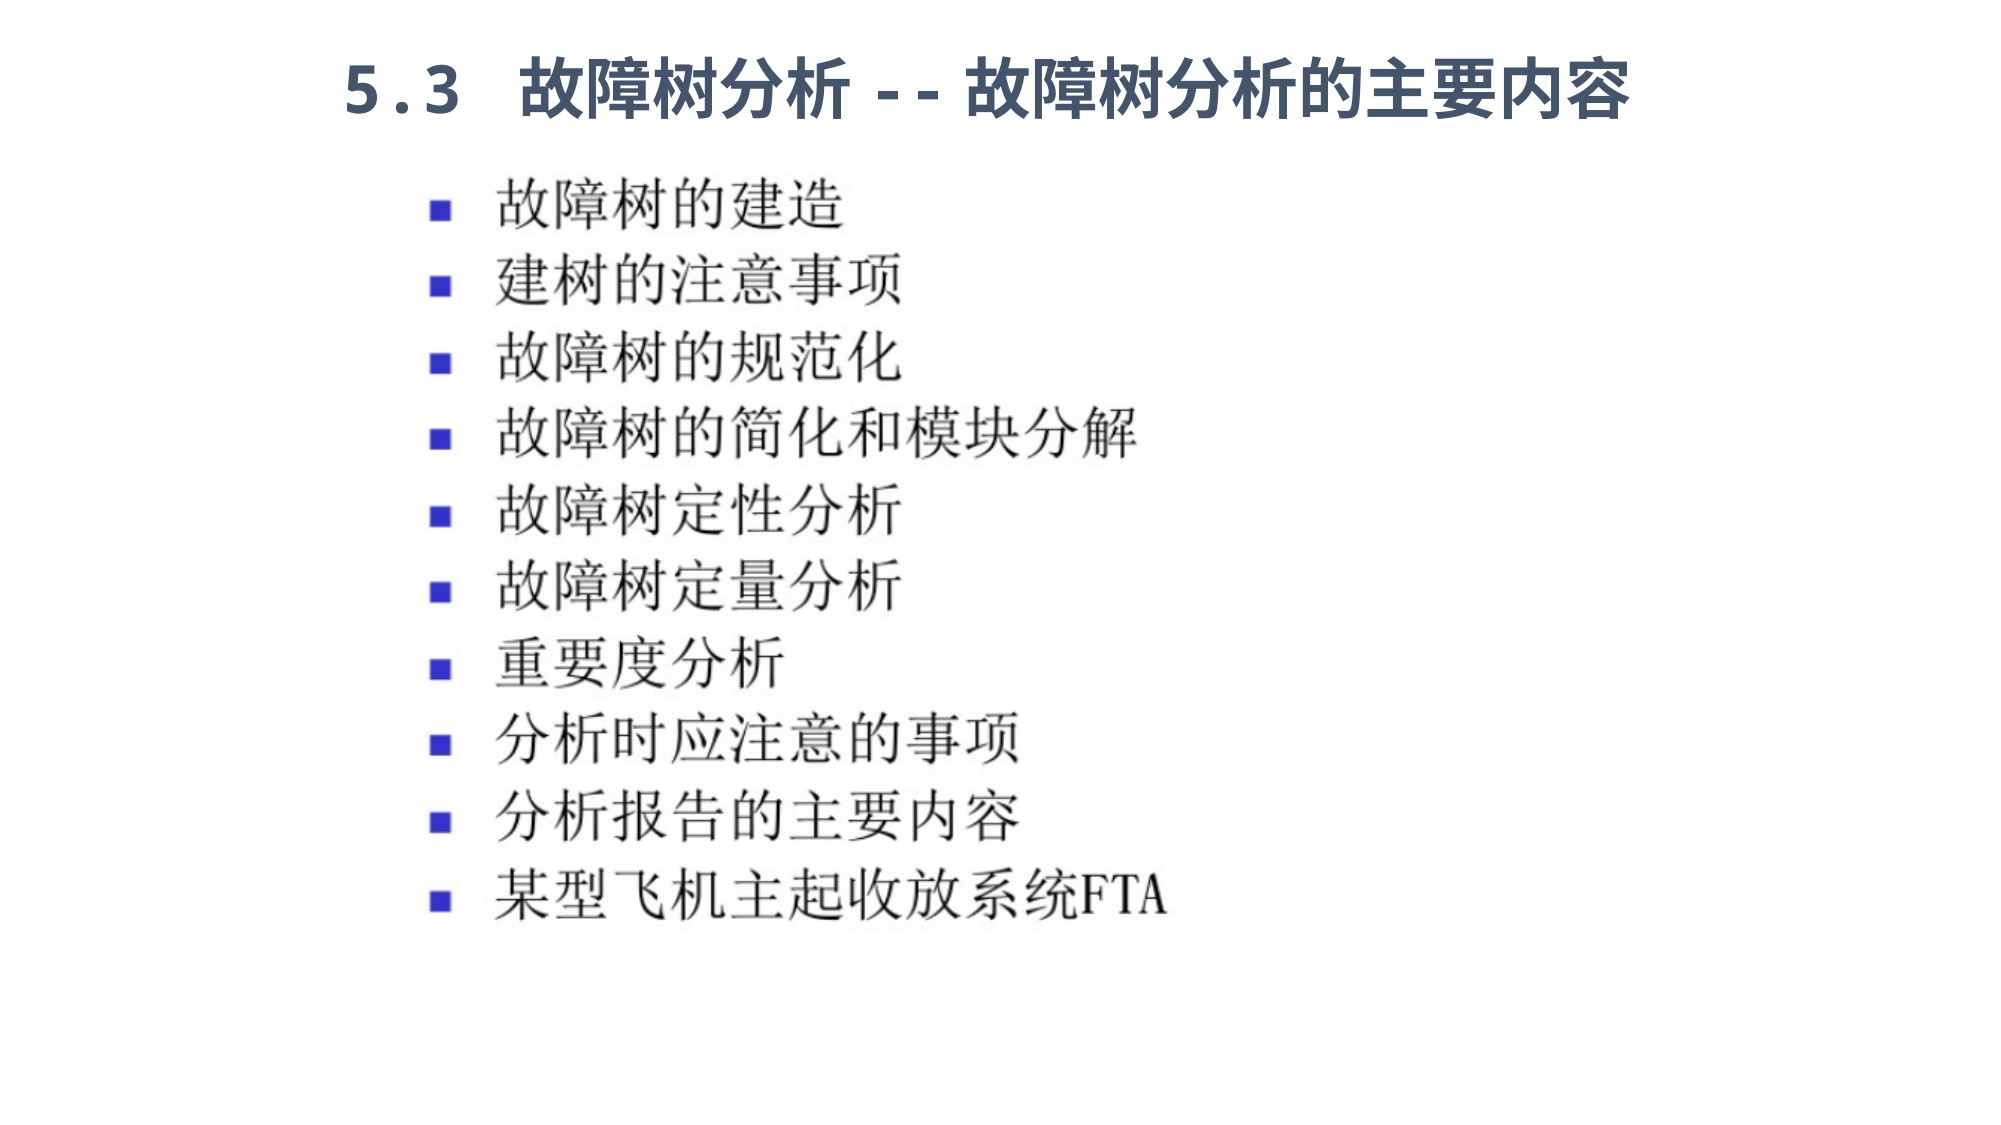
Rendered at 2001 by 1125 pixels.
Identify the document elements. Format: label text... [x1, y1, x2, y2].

text_box 5.3 故障树分析--故障树分析的主要内容 [312, 7, 1663, 166]
picture [399, 162, 1237, 932]
